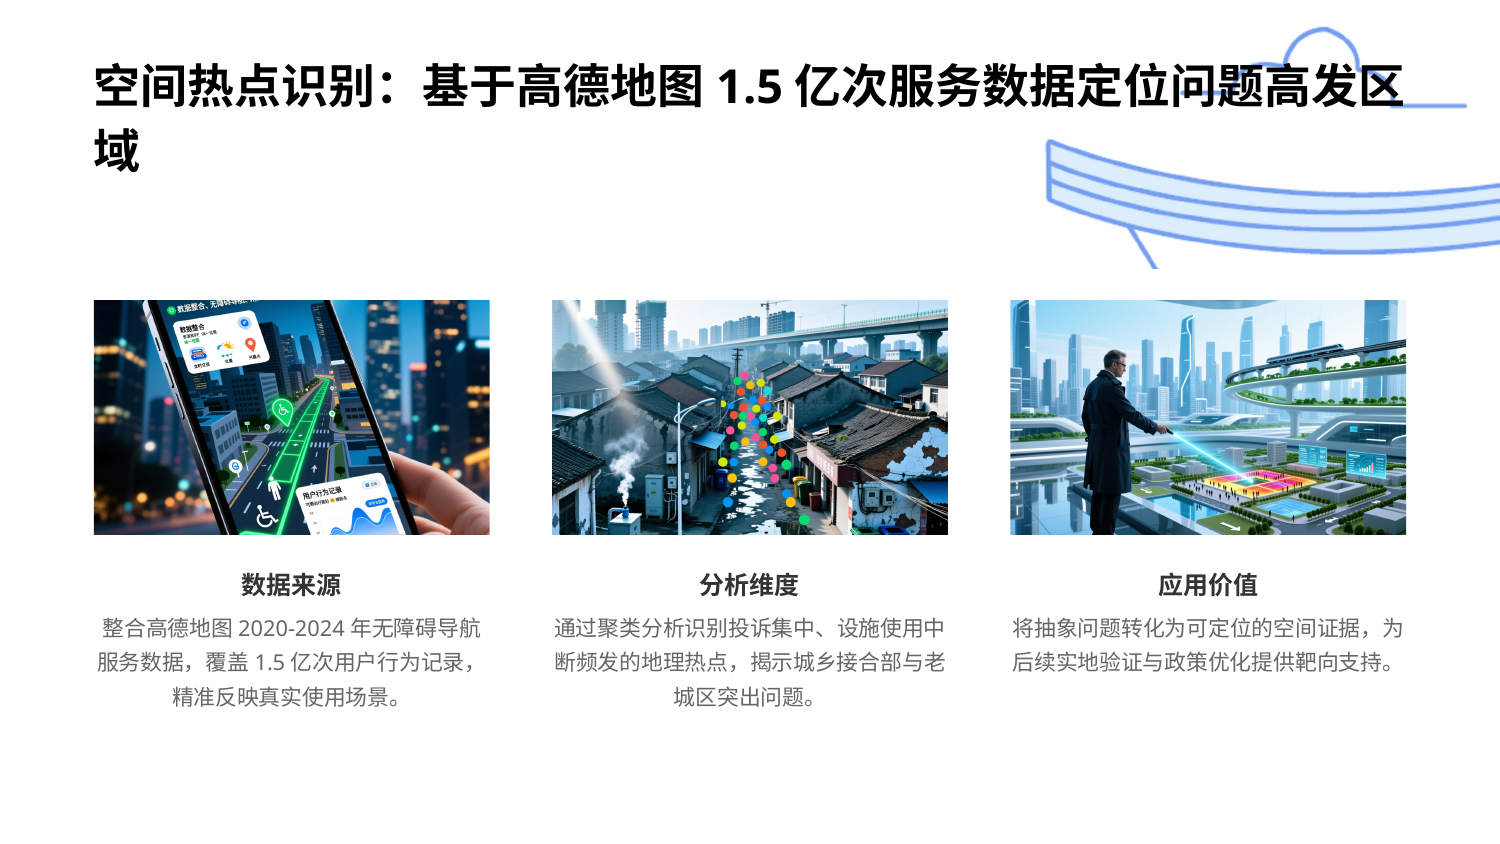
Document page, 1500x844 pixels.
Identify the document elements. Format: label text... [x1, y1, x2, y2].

text_box 通过聚类分析识别投诉集中、设施使用中断频发的地理热点，揭示城乡接合部与老城区突出问题。 [552, 606, 948, 710]
picture [1010, 299, 1407, 535]
text_box 分析维度 [552, 565, 948, 600]
text_box 整合高德地图2020-2024年无障碍导航服务数据，覆盖1.5亿次用户行为记录，精准反映真实使用场景。 [93, 606, 490, 710]
picture [93, 299, 490, 535]
text_box 应用价值 [1010, 565, 1407, 600]
picture [552, 299, 948, 535]
text_box [0, 269, 1500, 844]
text_box 将抽象问题转化为可定位的空间证据，为后续实地验证与政策优化提供靶向支持。 [1010, 606, 1407, 675]
text_box 数据来源 [93, 565, 490, 600]
picture [0, 0, 1500, 269]
